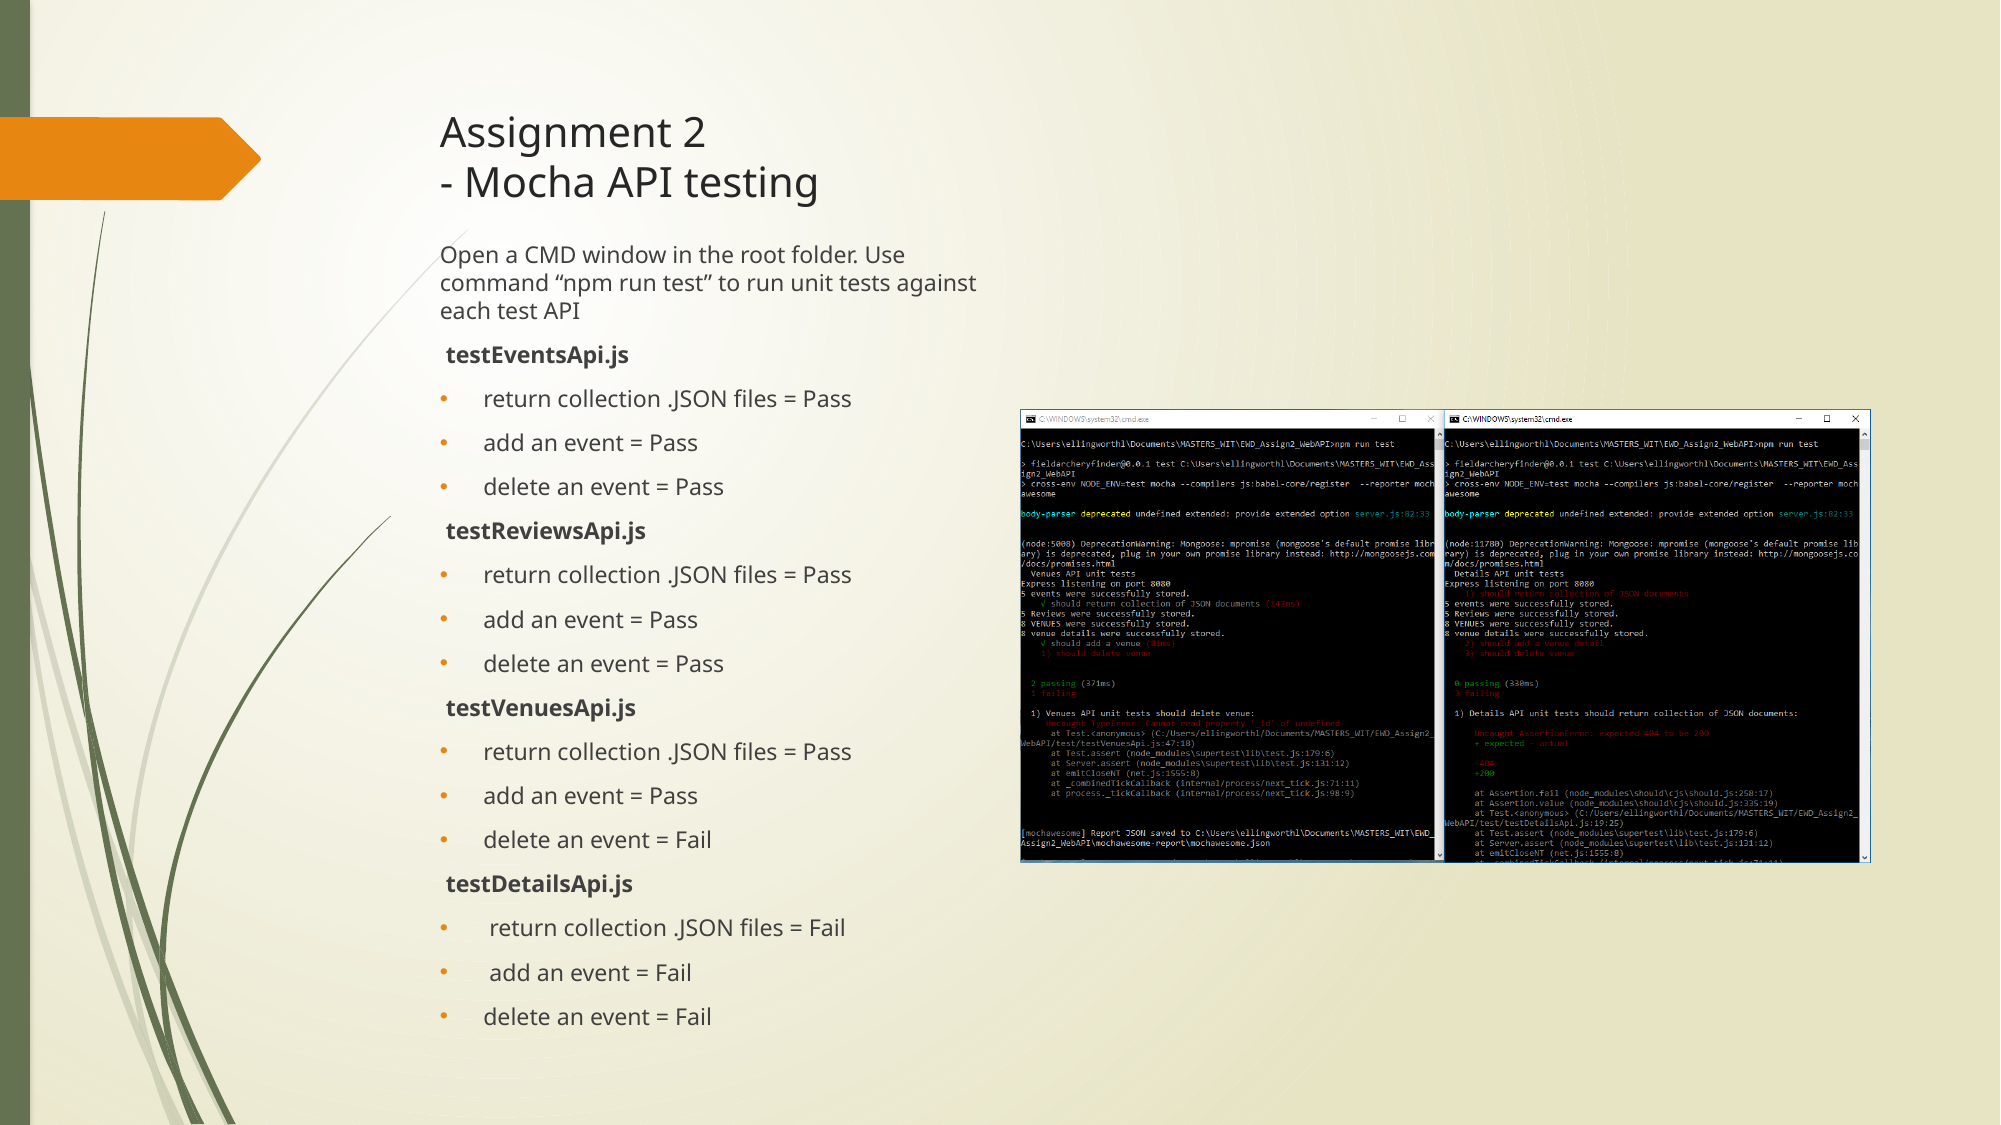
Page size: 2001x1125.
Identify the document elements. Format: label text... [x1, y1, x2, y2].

title Assignment 2 - Mocha API testing [424, 73, 1000, 213]
list Open a CMD window in the root folder. Use command “npm run test” to run unit tests against each test API testEventsApi.js return collection .JSON files = Pass add an event = Pass delete an event = Pass testReviewsApi.js return collection .JSON files = Pass add an event = Pass delete an event = Pass testVenuesApi.js return collection .JSON files = Pass add an event = Pass delete an event = Fail testDetailsApi.js return collection .JSON files = Fail add an event = Fail delete an event = Fail [424, 233, 1021, 1039]
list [1020, 409, 1872, 863]
